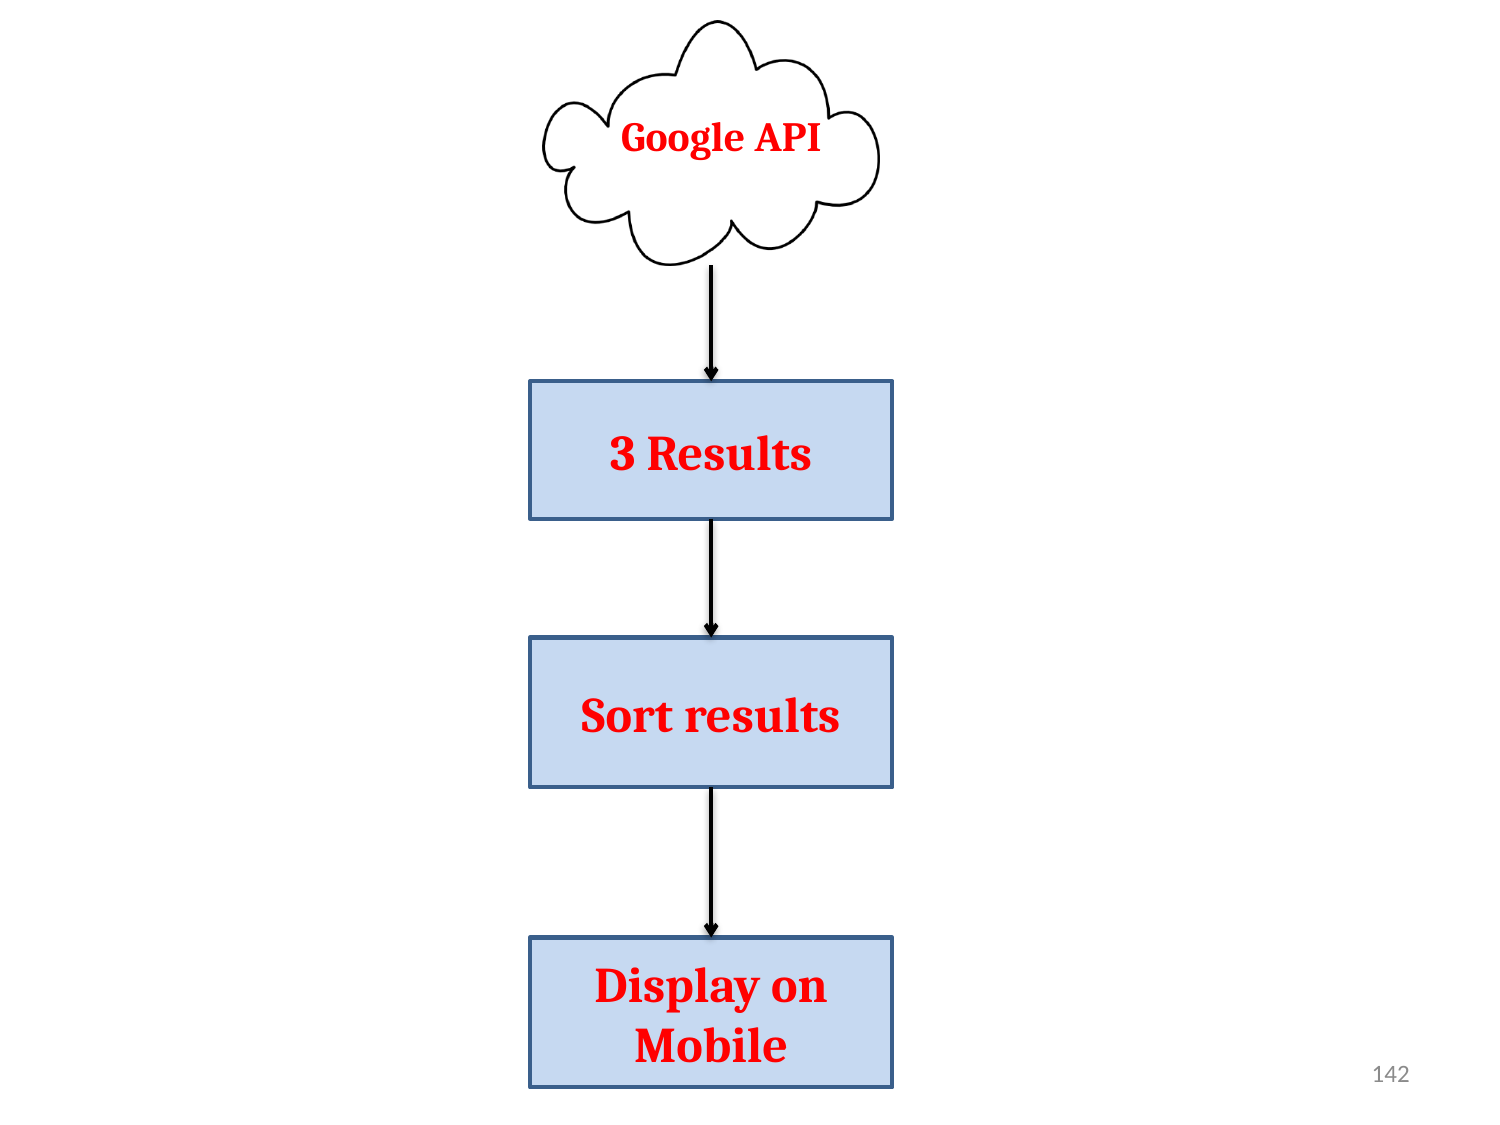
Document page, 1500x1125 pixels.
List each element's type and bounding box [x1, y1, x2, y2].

text_box [528, 19, 894, 1089]
slide_number [1074, 1042, 1425, 1103]
